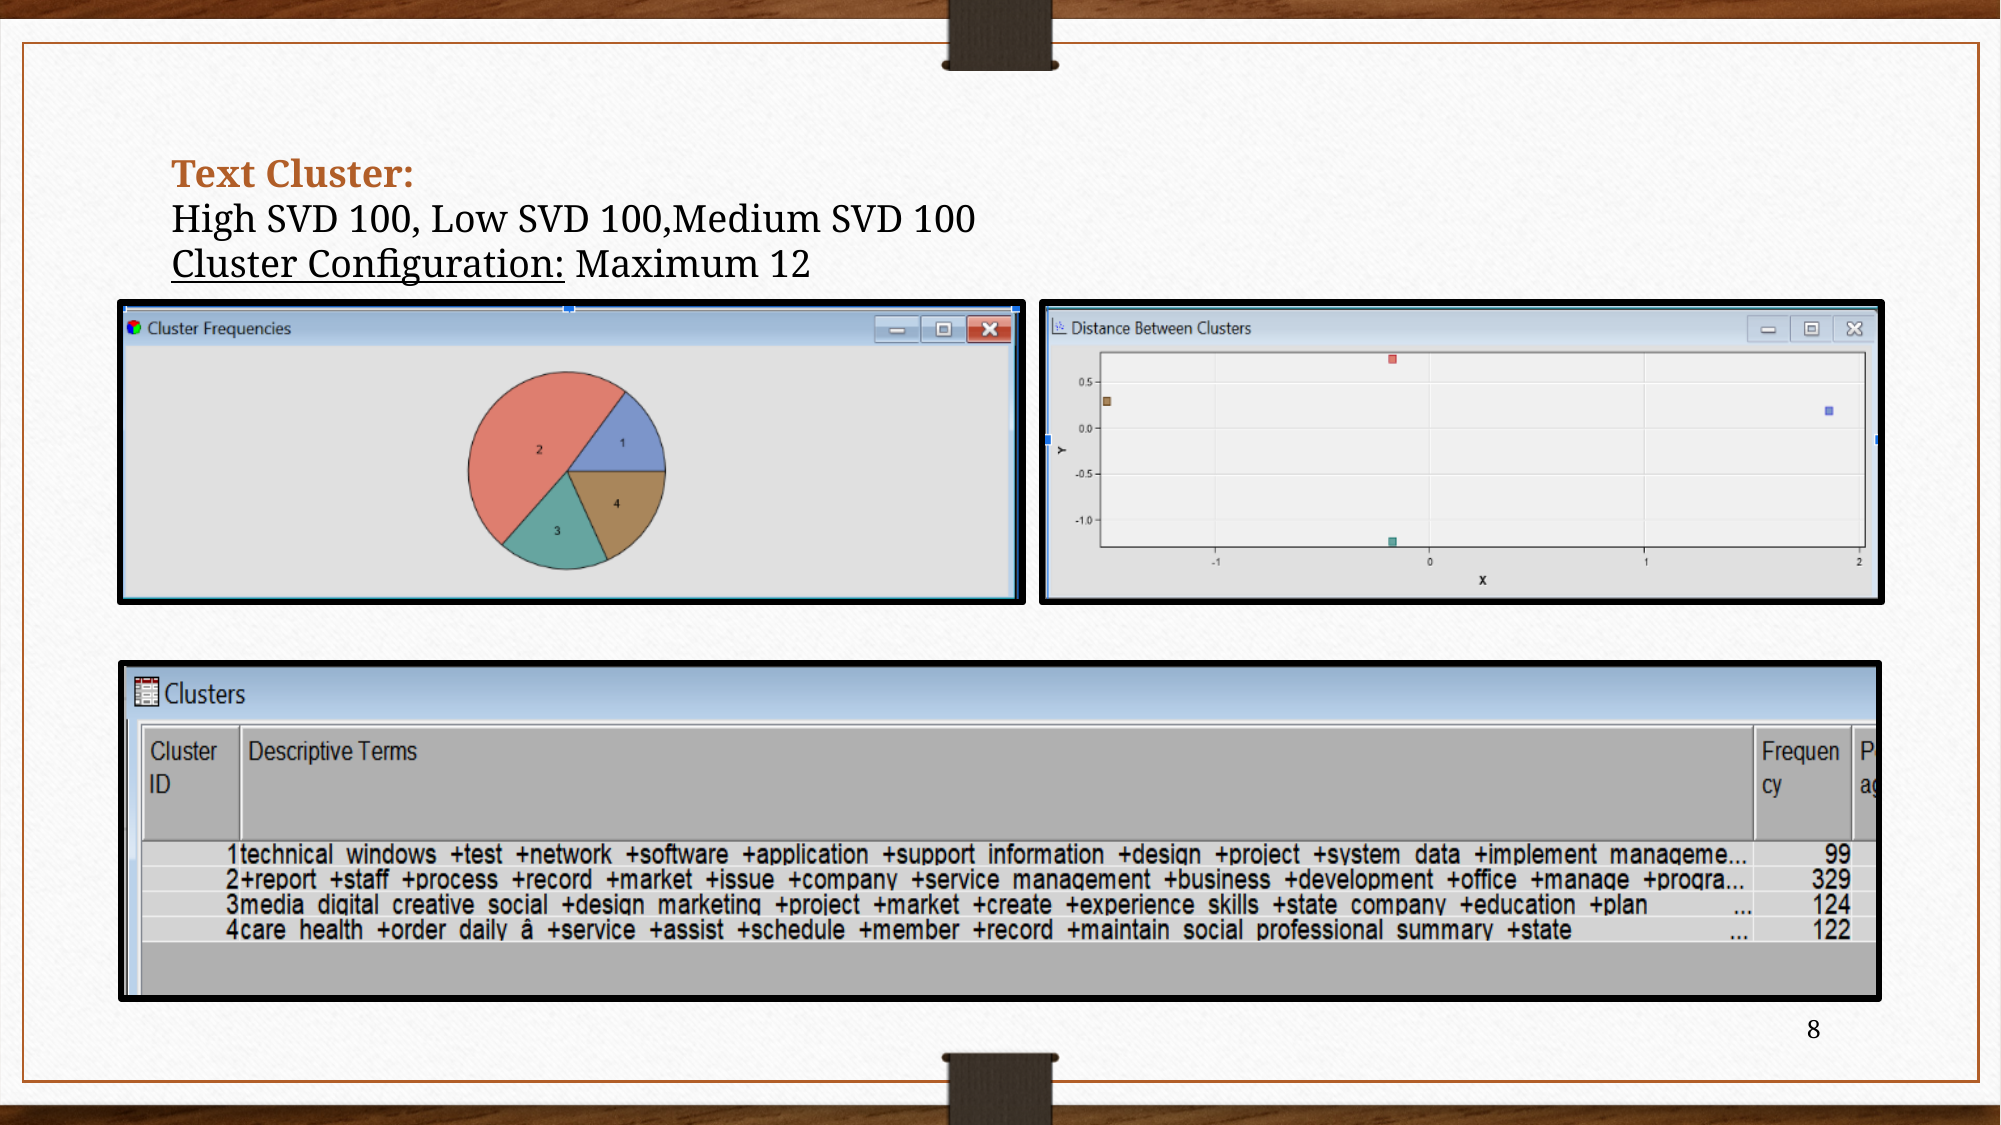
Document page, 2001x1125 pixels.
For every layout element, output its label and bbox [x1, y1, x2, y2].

text_box [0, 0, 2000, 1125]
picture [1044, 305, 1879, 600]
picture [123, 665, 1877, 996]
picture [122, 305, 1020, 600]
